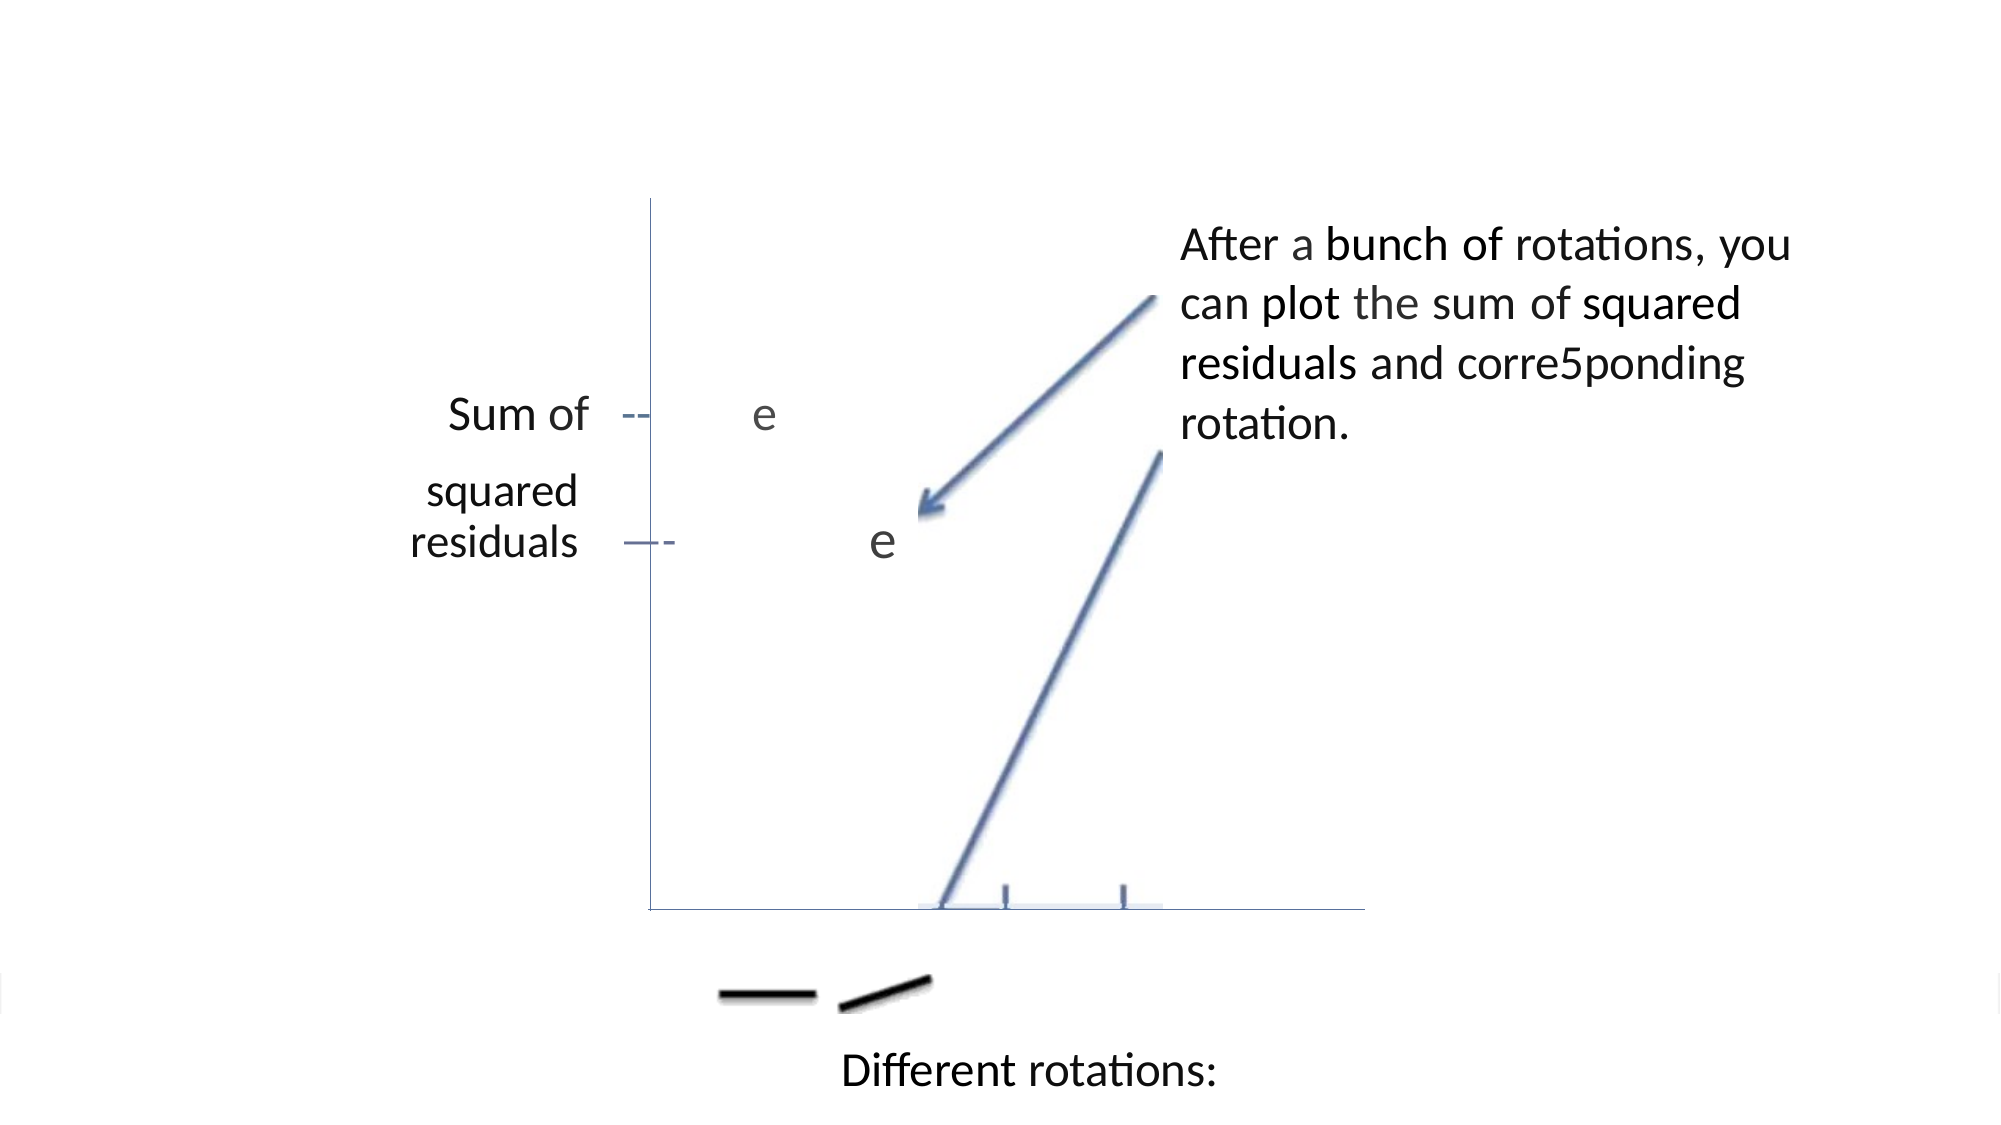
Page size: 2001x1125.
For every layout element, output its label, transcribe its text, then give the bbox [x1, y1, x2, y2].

text_box Different rotations: [839, 1047, 1230, 1097]
table_cell —- [605, 468, 643, 909]
title After a bunch of rotations, you can plot the sum of squared residuals and corre5ponding rotation. [1370, 209, 1805, 450]
picture [0, 973, 2000, 1015]
table_header -- [605, 198, 646, 468]
table_header Sum of [405, 198, 605, 468]
table_cell squared residuals [405, 468, 605, 909]
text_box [648, 197, 1366, 912]
